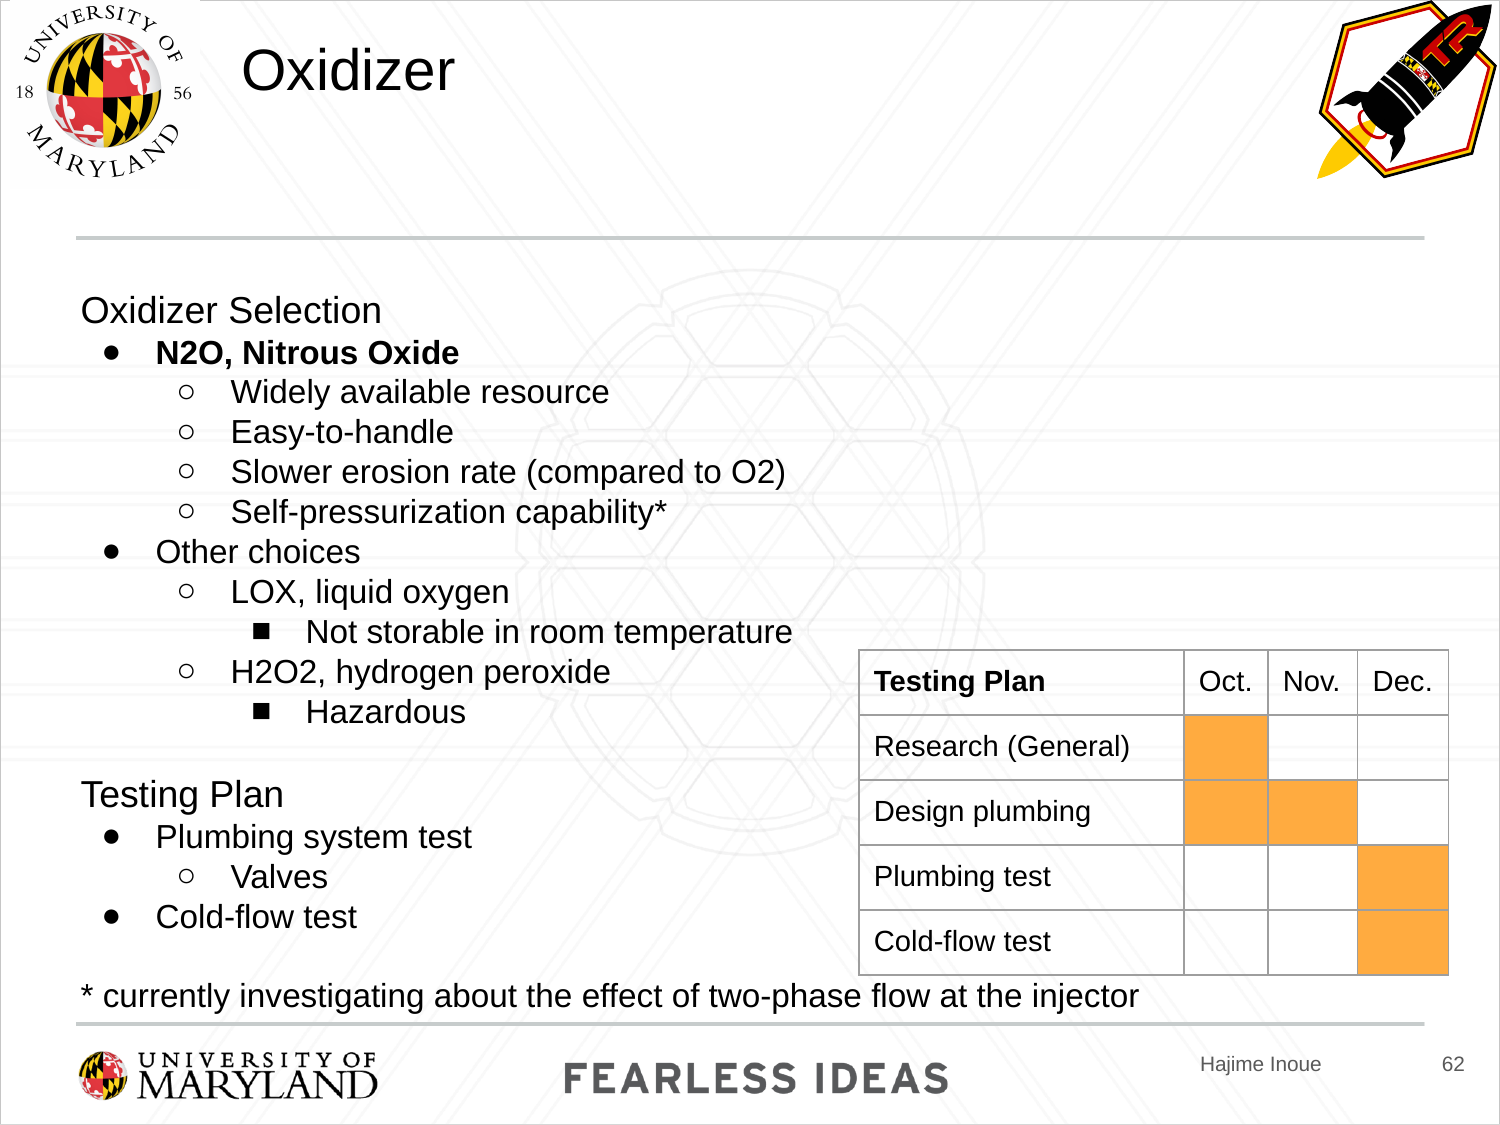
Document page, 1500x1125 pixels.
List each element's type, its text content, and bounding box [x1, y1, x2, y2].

table_cell [1269, 911, 1357, 974]
table_cell Cold-flow test [860, 911, 1183, 974]
text_box Oxidizer Selection N2O, Nitrous Oxide Widely available resource Easy-to-handle Slower erosion rate (compared to O2) Self-pressurization capability* Other choices LOX, liquid oxygen Not storable in room temperature H2O2, hydrogen peroxide Hazardous Testing Plan Plumbing system test Valves Cold-flow test * currently investigating about the effect of two-phase flow at the injector [65, 270, 1390, 1030]
table_cell [1185, 911, 1267, 974]
table_header Nov. [1269, 651, 1357, 714]
table_cell [1358, 846, 1448, 909]
table_cell [1358, 781, 1448, 844]
table_cell [1269, 781, 1357, 844]
table_cell [1185, 716, 1267, 779]
table_header Dec. [1358, 651, 1448, 714]
table_cell [1358, 911, 1448, 974]
table_cell [1358, 716, 1448, 779]
table_header Oct. [1185, 651, 1267, 714]
table_cell [1185, 846, 1267, 909]
table_cell Research (General) [860, 716, 1183, 779]
table_cell [1185, 781, 1267, 844]
table_cell [1269, 716, 1357, 779]
table_cell [1269, 846, 1357, 909]
picture [0, 0, 1500, 1125]
table_cell Design plumbing [860, 781, 1183, 844]
table_header Testing Plan [860, 651, 1183, 714]
title Oxidizer [226, 17, 1449, 143]
table_cell Plumbing test [860, 846, 1183, 909]
slide_number 62 [1389, 1019, 1480, 1106]
slide_number Hajime Inoue [1185, 1029, 1430, 1097]
